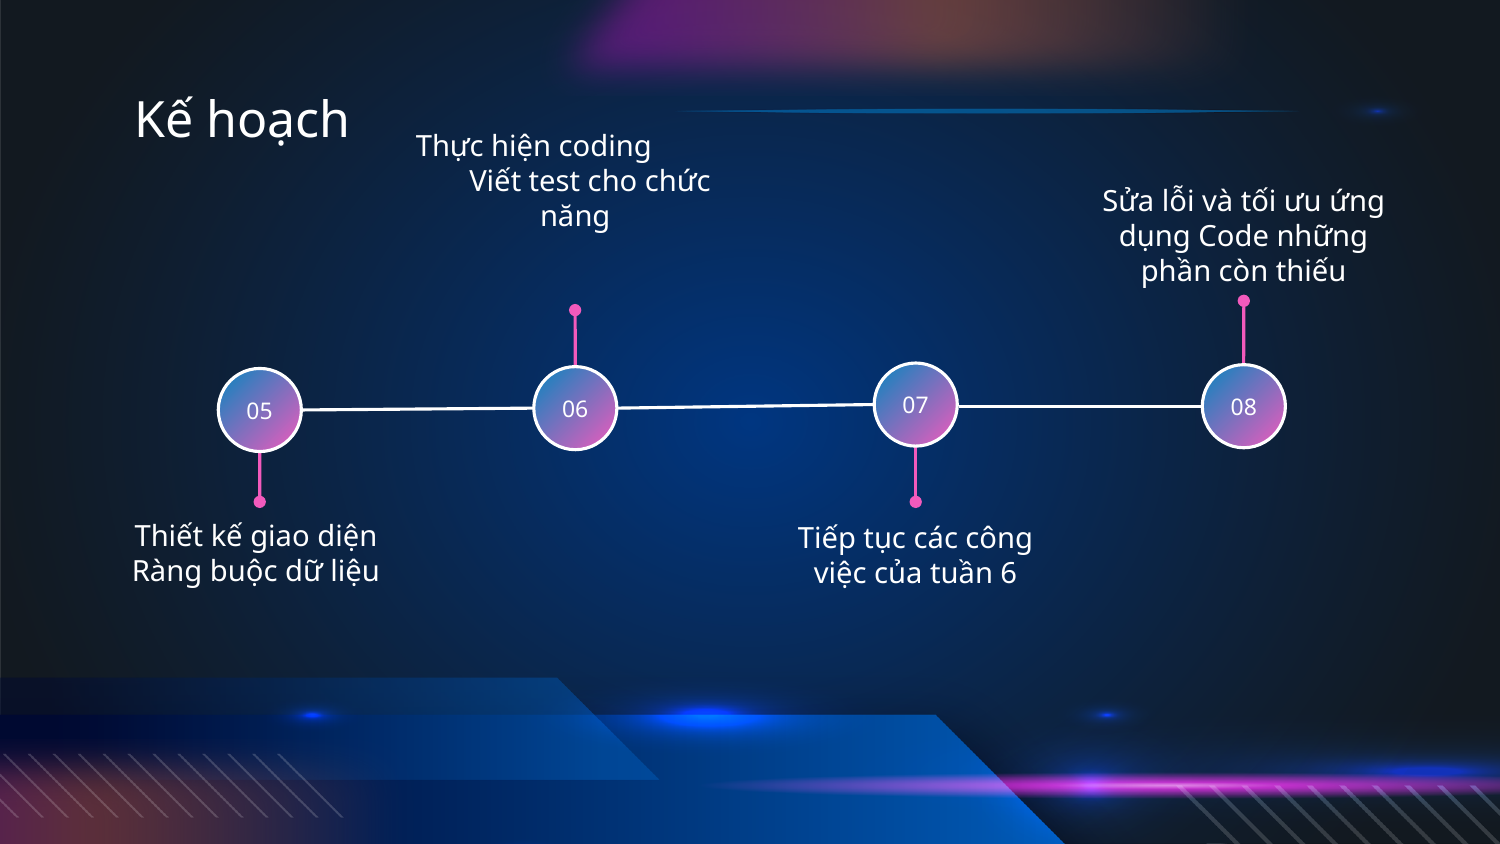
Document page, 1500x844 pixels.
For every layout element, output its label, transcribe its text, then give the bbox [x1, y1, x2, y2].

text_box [616, 404, 875, 409]
subtitle Thiết kế giao diện Ràng buộc dữ liệu [113, 501, 407, 686]
picture [0, 0, 1500, 844]
title Kế hoạch [119, 72, 1449, 167]
text_box 07 [874, 363, 958, 446]
subtitle Thực hiện coding Viết test cho chức năng [400, 112, 750, 309]
text_box 08 [1202, 364, 1286, 448]
text_box 06 [533, 366, 617, 450]
subtitle Tiếp tục các công việc của tuần 6 [763, 504, 1068, 643]
subtitle Sửa lỗi và tối ưu ứng dụng Code những phần còn thiếu [1070, 166, 1417, 280]
text_box 05 [218, 368, 302, 452]
